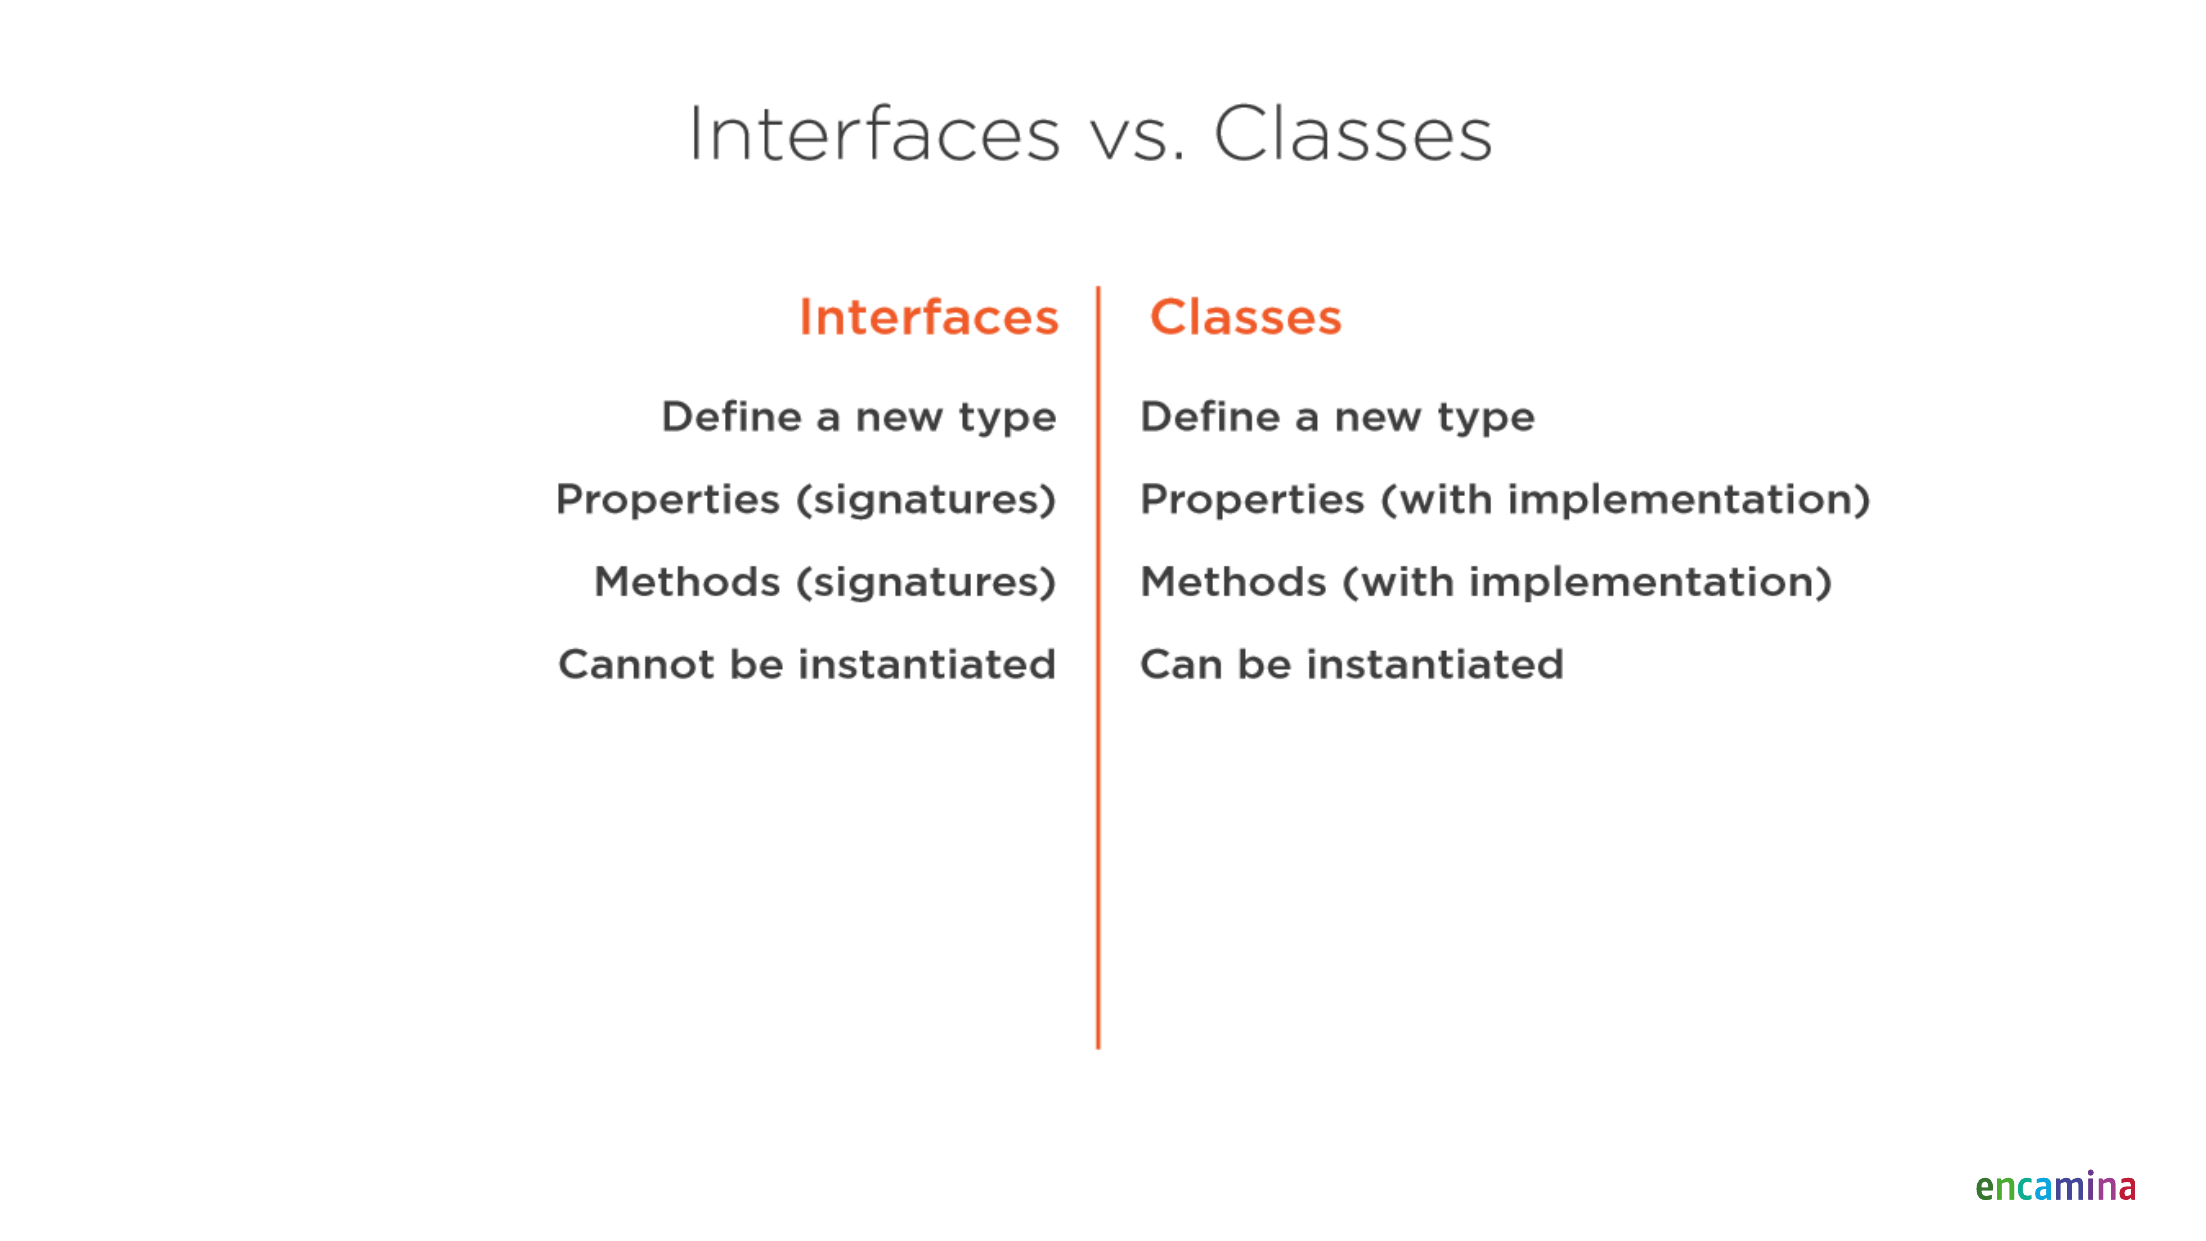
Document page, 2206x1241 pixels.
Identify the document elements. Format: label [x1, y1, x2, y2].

picture [145, 64, 2021, 1072]
